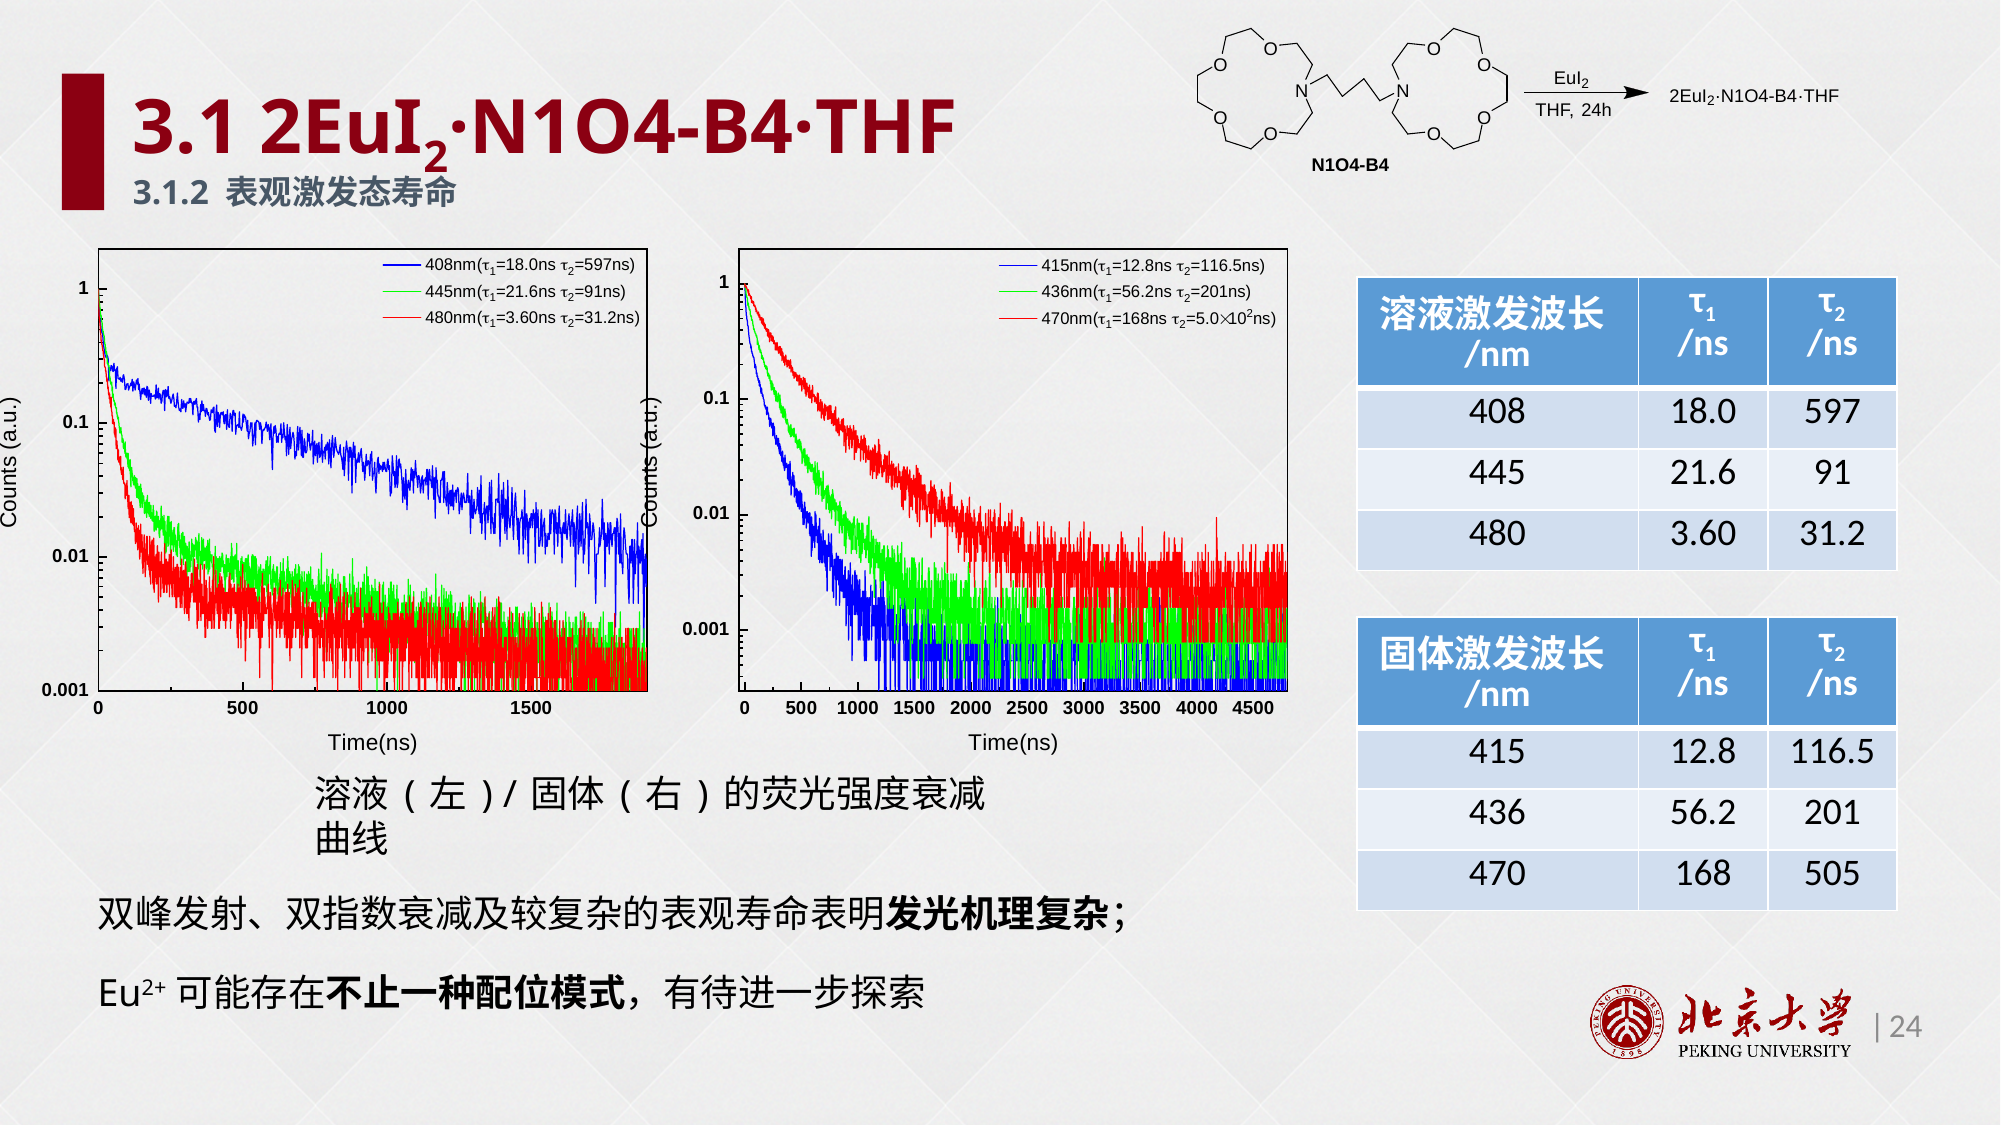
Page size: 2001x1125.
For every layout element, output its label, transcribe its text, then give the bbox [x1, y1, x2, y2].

table_cell 201 [1769, 790, 1896, 849]
table_cell 445 [1400, 450, 1638, 509]
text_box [1194, 26, 1852, 183]
table_cell 12.8 [1639, 731, 1767, 788]
table_cell 31.2 [1769, 511, 1896, 570]
table_cell 168 [1639, 851, 1767, 873]
table_cell 21.6 [1639, 450, 1767, 509]
table_cell 470 [1358, 851, 1638, 873]
table_cell 505 [1769, 851, 1896, 910]
table_cell 480 [1400, 511, 1638, 570]
text_box 双峰发射、双指数衰减及较复杂的表观寿命表明发光机理复杂； Eu2+可能存在不止一种配位模式，有待进一步探索 [82, 873, 1813, 1021]
table_header 固体激发波长/nm [1400, 618, 1638, 725]
table_cell 3.60 [1639, 511, 1767, 570]
table_cell 415 [1400, 731, 1638, 788]
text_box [61, 70, 1838, 220]
table_cell 91 [1769, 450, 1896, 509]
table_cell 56.2 [1639, 790, 1767, 849]
table_cell 436 [1358, 790, 1638, 849]
table_header τ1 /ns [1639, 618, 1767, 725]
picture [0, 0, 2001, 1125]
table_header 溶液激发波长/nm [1400, 278, 1638, 385]
table_cell 116.5 [1769, 731, 1896, 788]
slide_number 24 [1487, 994, 1938, 1054]
table_header τ2 /ns [1769, 618, 1896, 725]
text_box 溶液(左)/固体(右)的荧光强度衰减曲线 [299, 794, 1021, 868]
table_cell 597 [1769, 391, 1896, 448]
table_header τ1 /ns [1639, 278, 1767, 385]
table_cell 408 [1400, 391, 1638, 448]
table_cell 18.0 [1639, 391, 1767, 448]
table_header τ2 /ns [1769, 278, 1896, 385]
